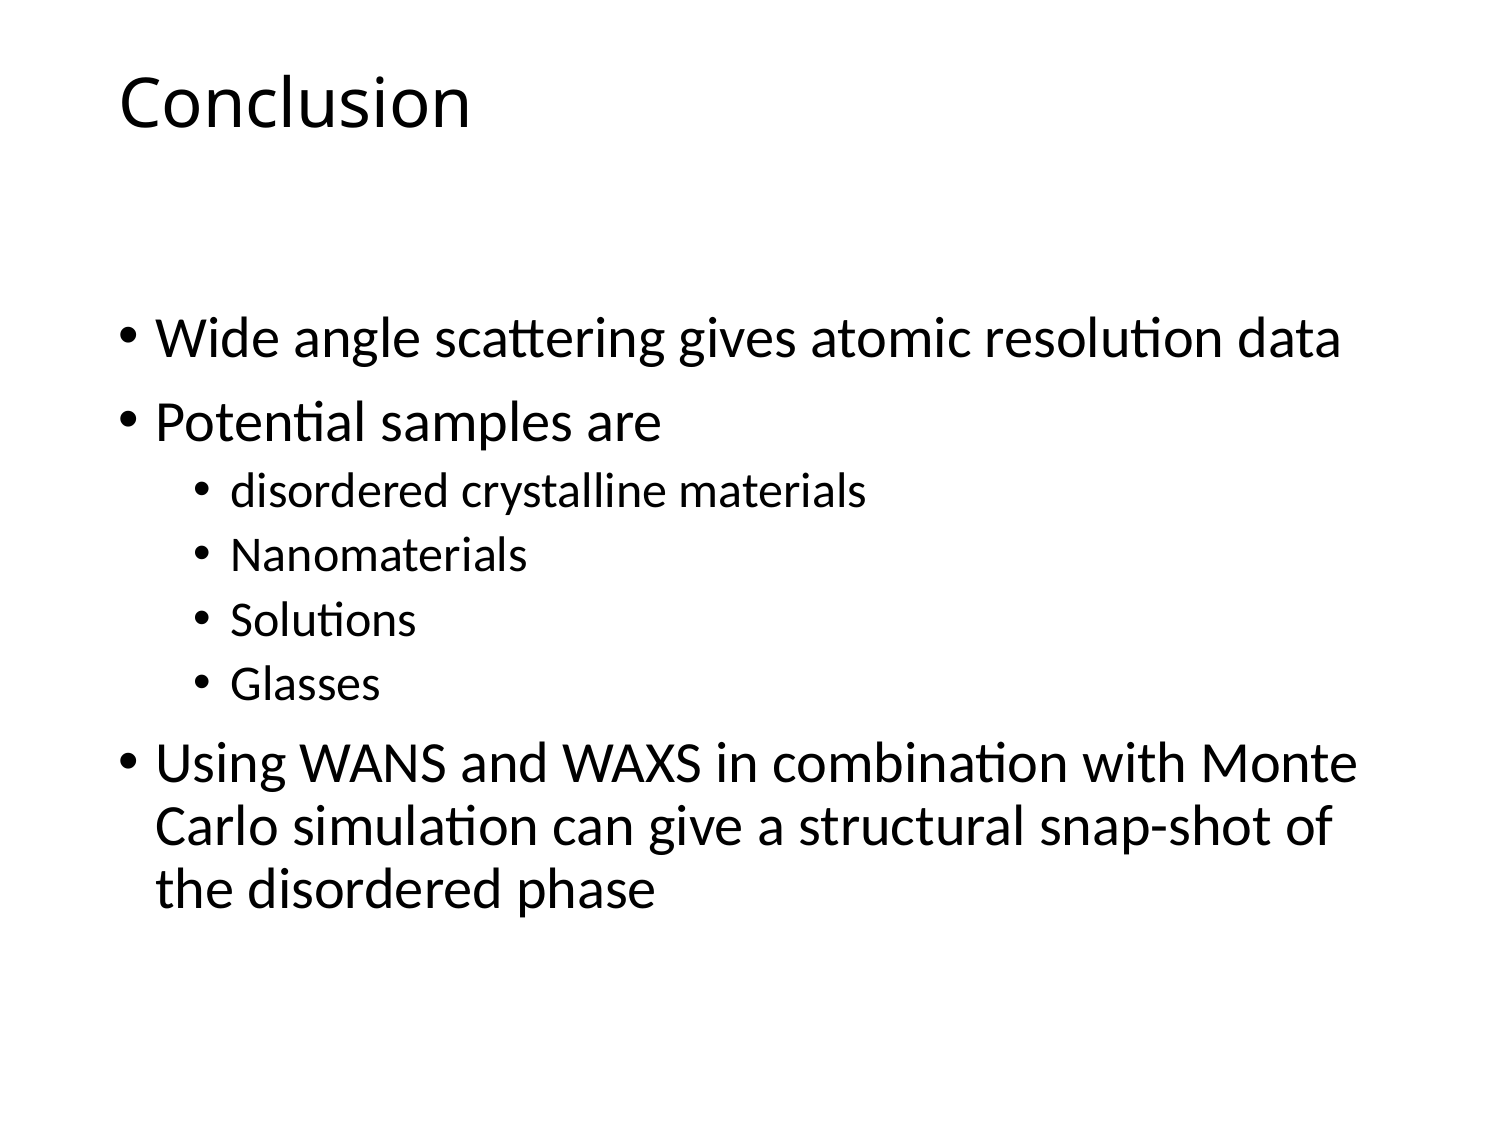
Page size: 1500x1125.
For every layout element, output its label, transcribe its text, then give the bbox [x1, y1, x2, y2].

title Conclusion [103, 59, 1397, 150]
list Wide angle scattering gives atomic resolution data Potential samples are disordered crystalline materials Nanomaterials Solutions Glasses Using WANS and WAXS in combination with Monte Carlo simulation can give a structural snap-shot of the disordered phase [103, 299, 1397, 1014]
